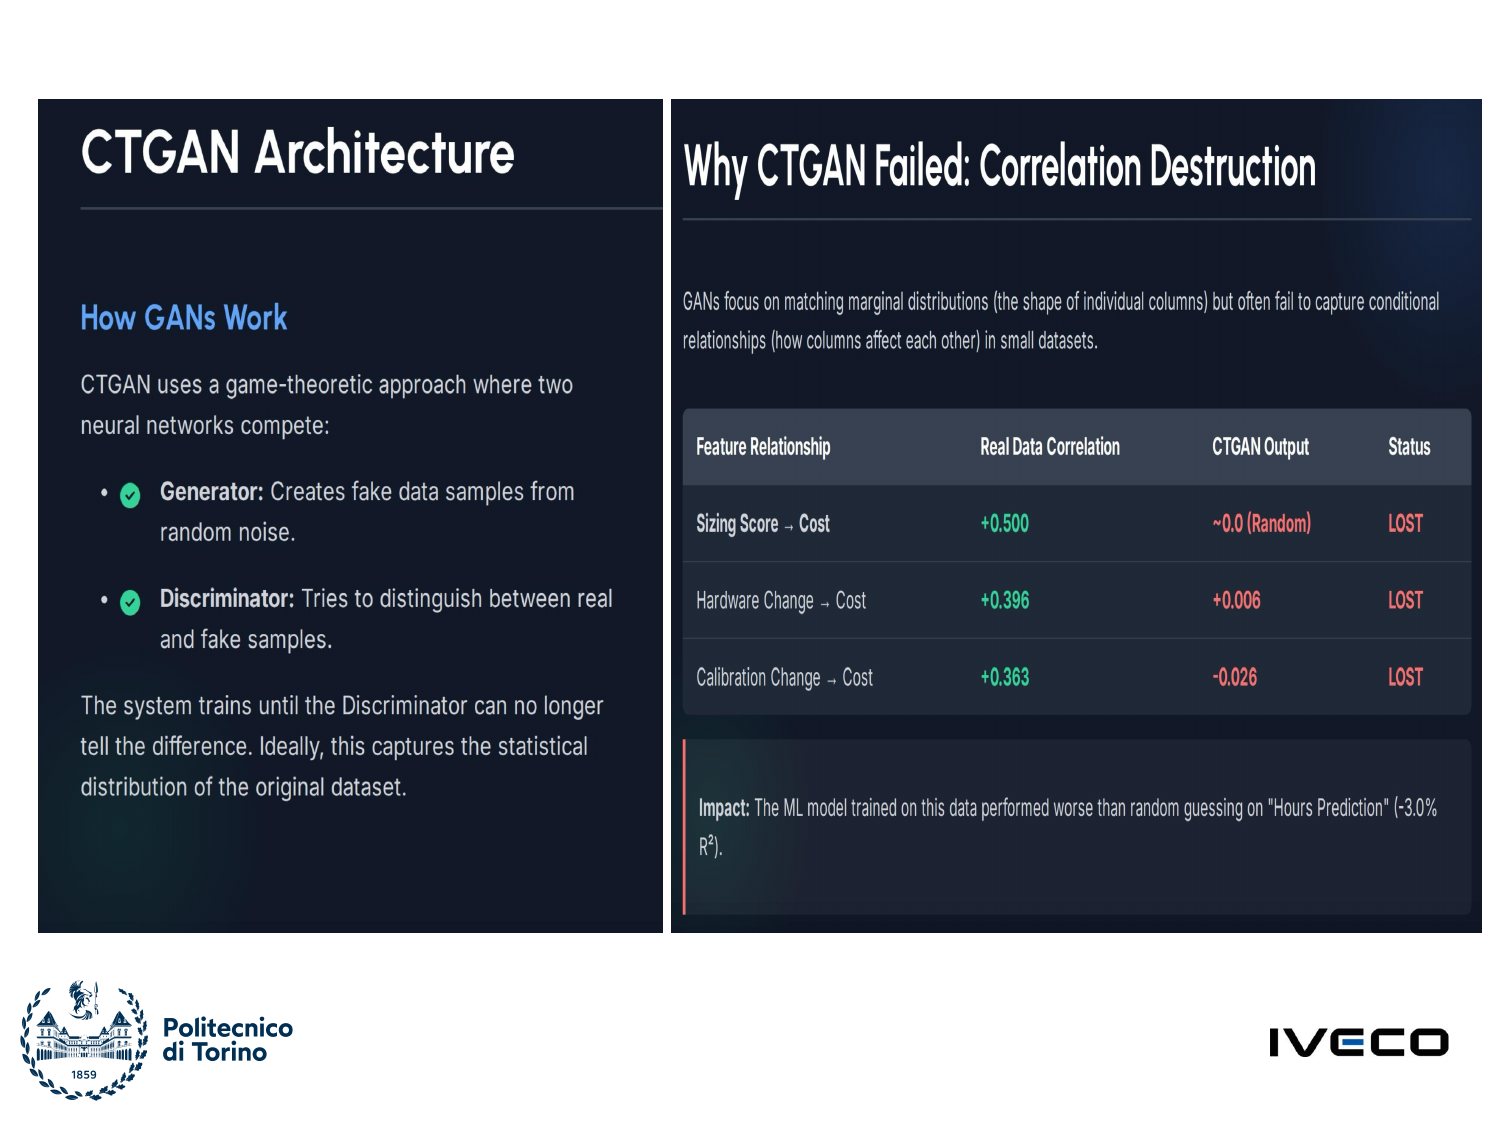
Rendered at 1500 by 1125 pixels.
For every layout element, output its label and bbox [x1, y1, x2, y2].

picture [671, 99, 1483, 933]
picture [19, 979, 293, 1101]
picture [1260, 998, 1458, 1083]
picture [38, 99, 663, 933]
